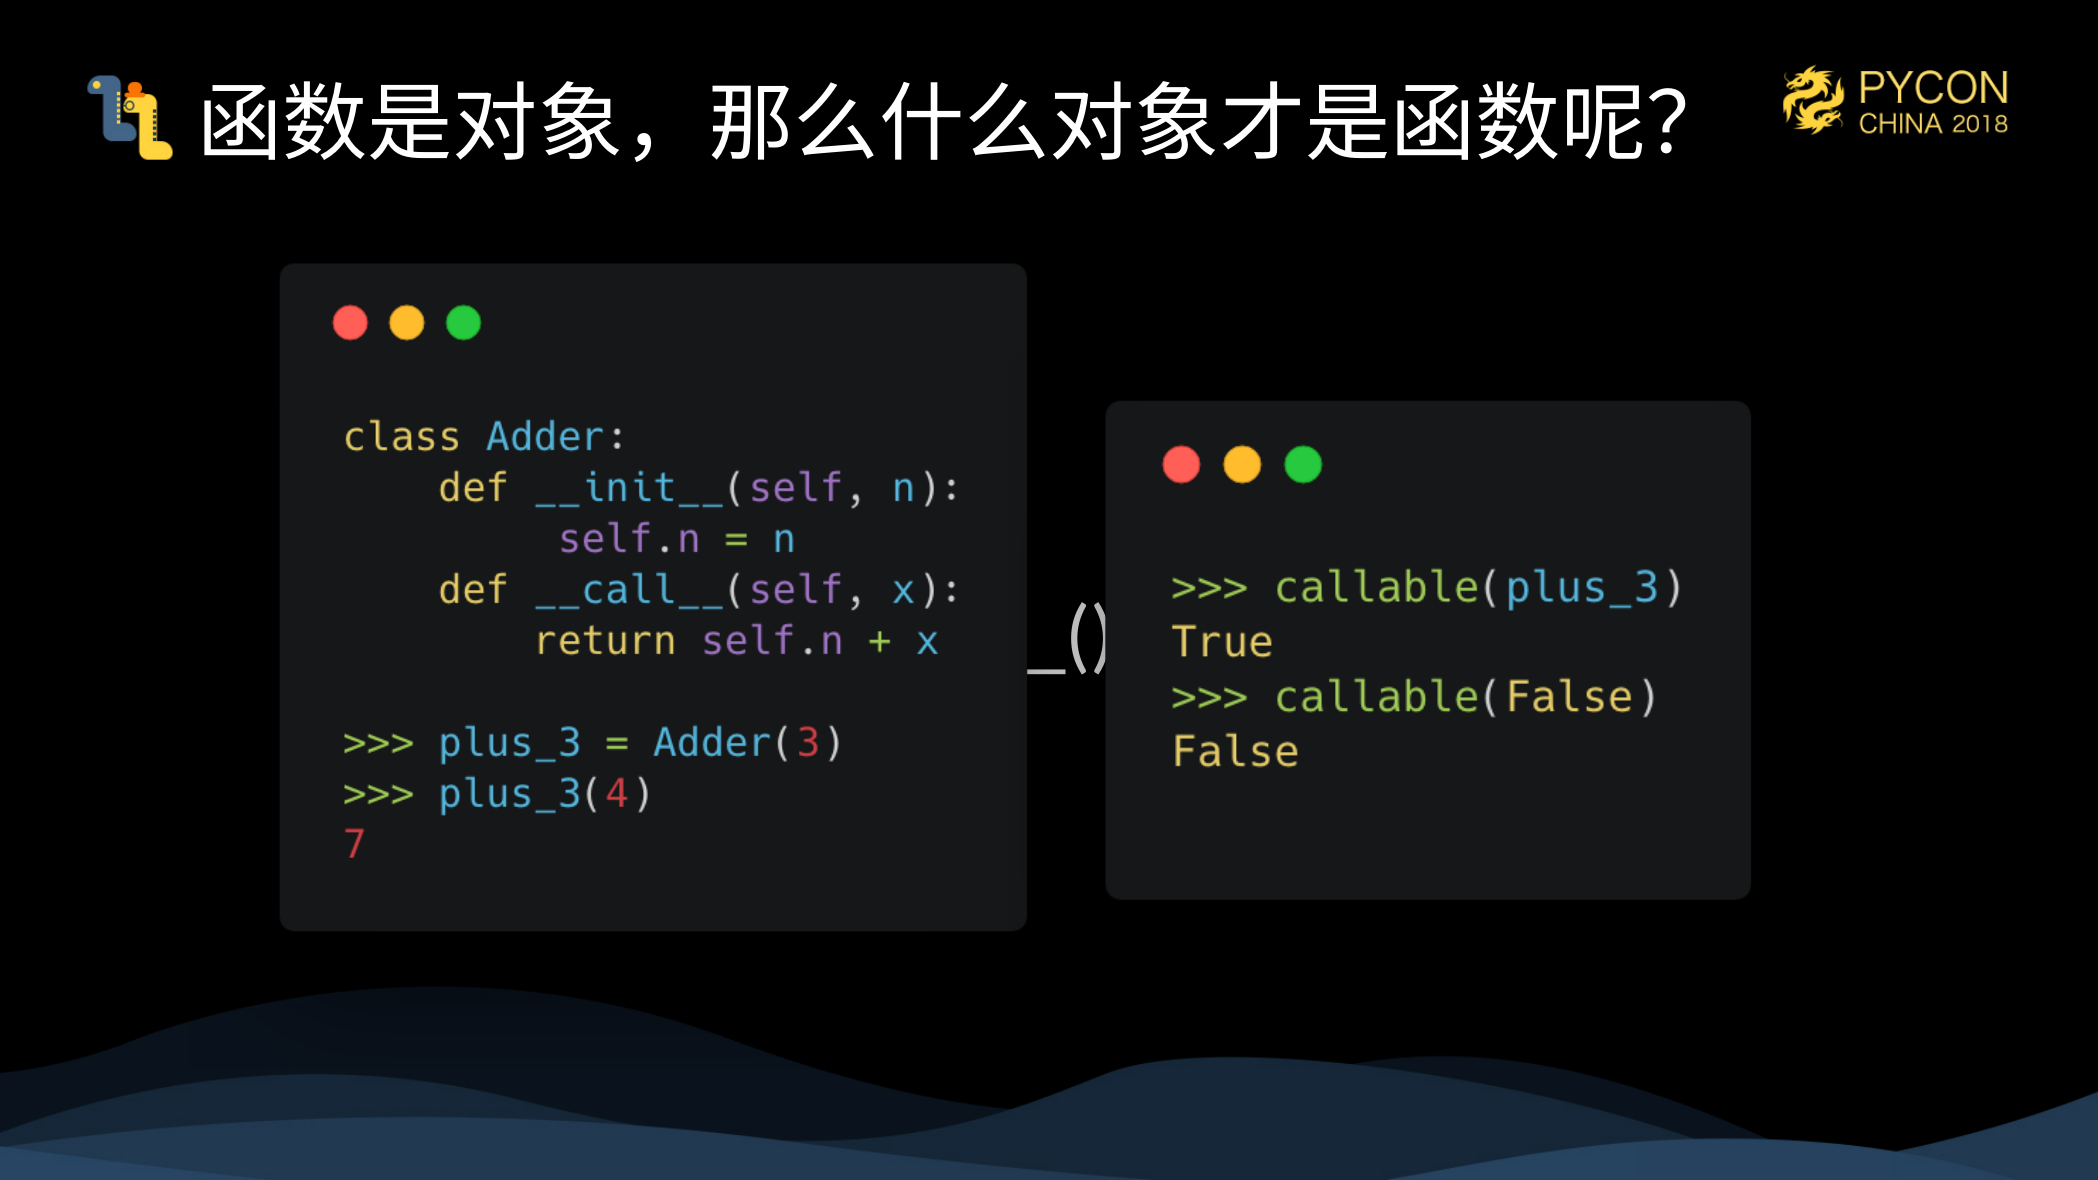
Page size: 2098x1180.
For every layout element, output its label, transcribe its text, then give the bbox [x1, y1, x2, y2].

picture [0, 0, 2098, 1180]
title 函数是对象，那么什么对象才是函数呢？ [189, 62, 1742, 191]
